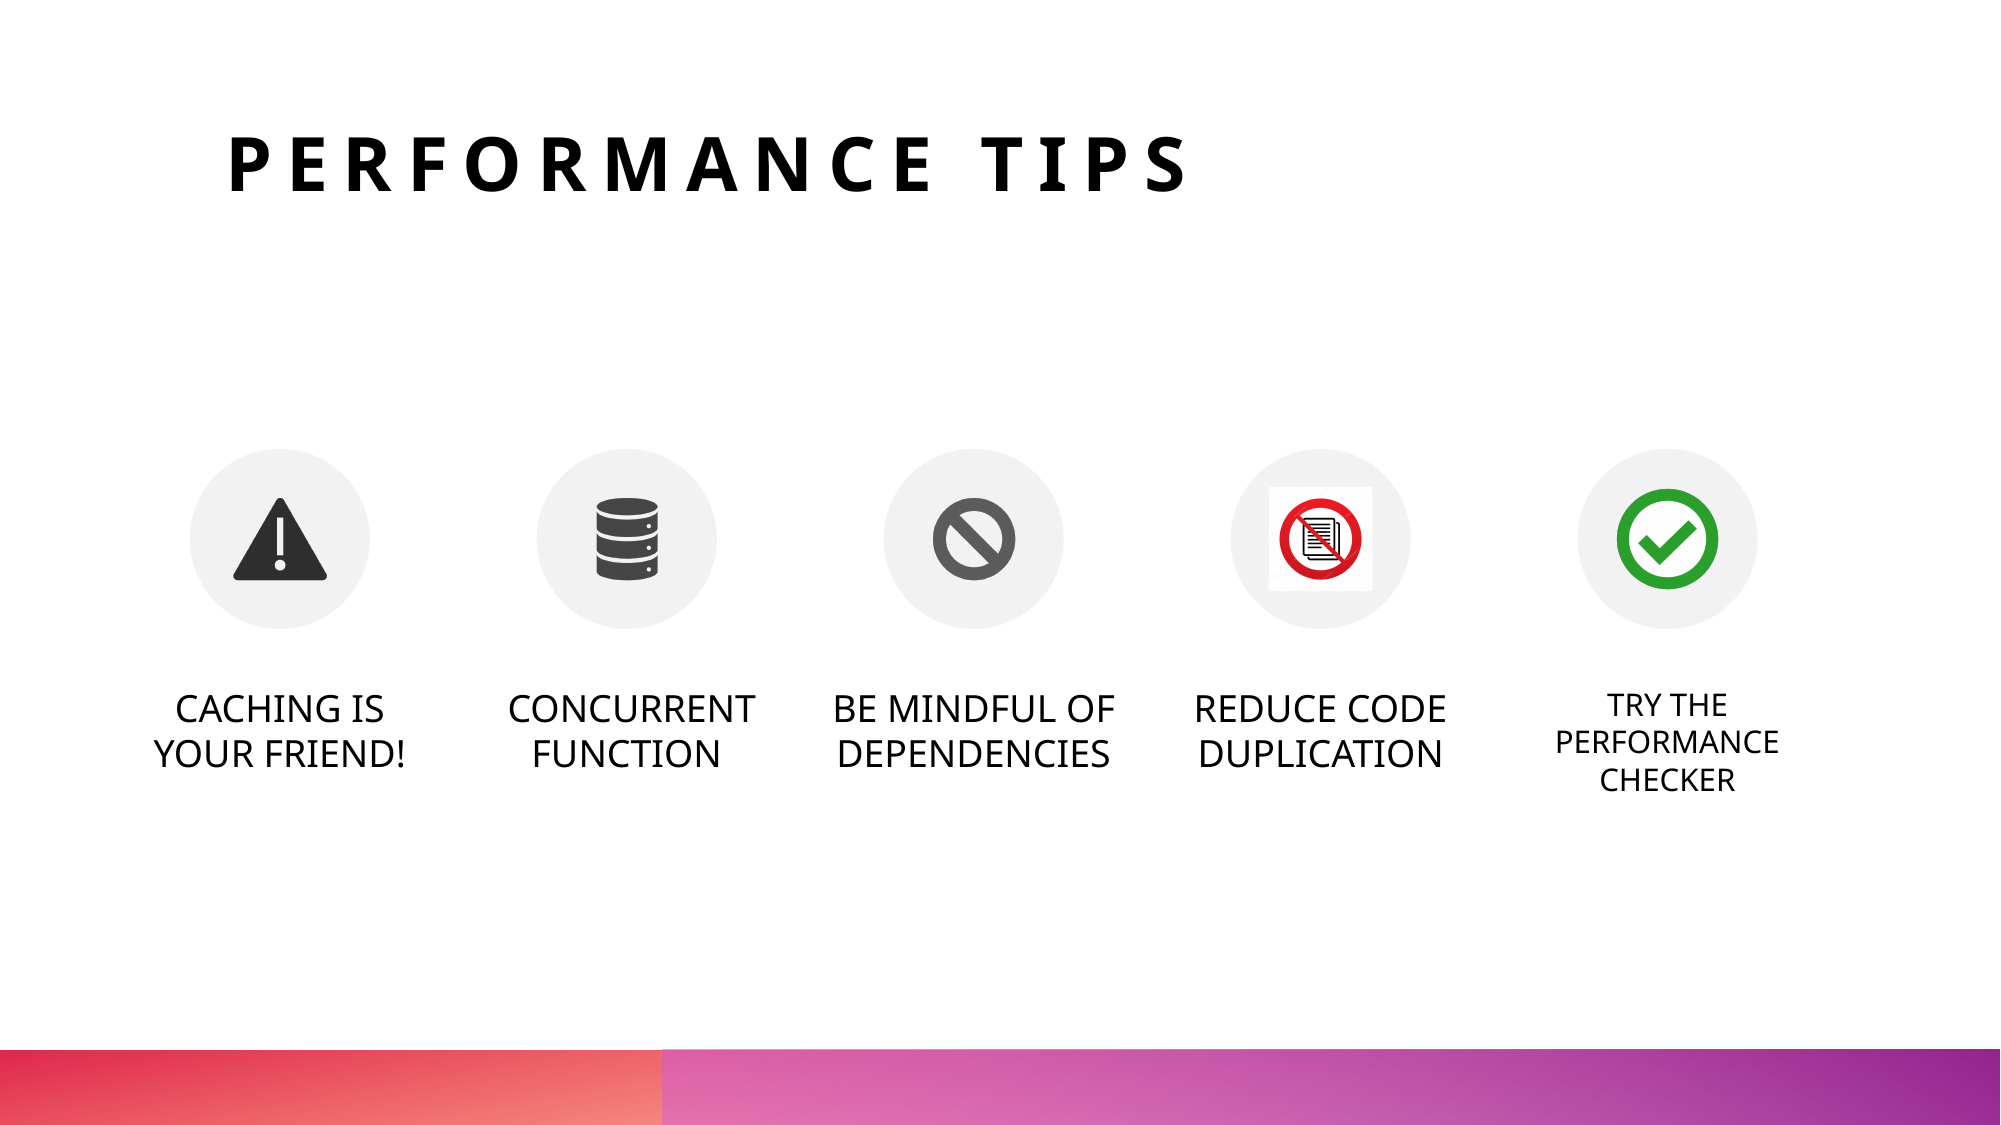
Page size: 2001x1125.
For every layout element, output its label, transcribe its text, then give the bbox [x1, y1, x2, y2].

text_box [0, 238, 1948, 1014]
title Performance Tips [225, 59, 1835, 207]
